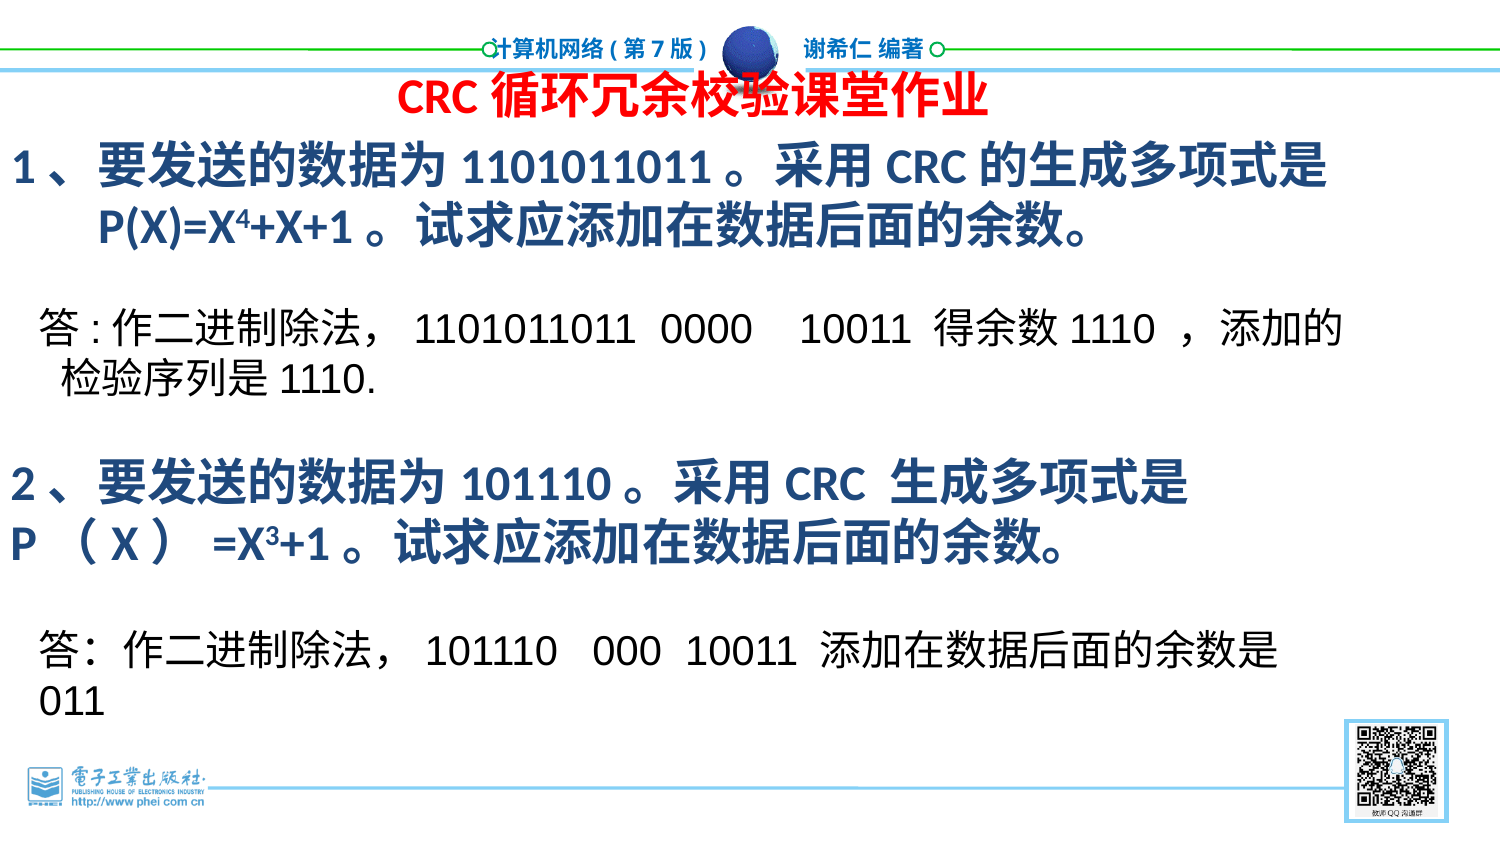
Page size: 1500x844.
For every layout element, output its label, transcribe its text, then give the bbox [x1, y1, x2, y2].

text_box 答：作二进制除法，101110 000 10011 添加在数据后面的余数是011 [24, 616, 1357, 732]
picture [1355, 724, 1438, 817]
text_box 2、要发送的数据为101110。采用CRC 生成多项式是P（X）=X3+1。试求应添加在数据后面的余数。 [0, 443, 1273, 579]
text_box CRC循环冗余校验课堂作业 1、要发送的数据为1101011011。采用CRC的生成多项式是P(X)=X4+X+1。试求应添加在数据后面的余数。 [0, 56, 1482, 313]
picture [23, 764, 208, 809]
text_box 答:作二进制除法，1101011011 0000 10011 得余数1110 ，添加的检验序列是1110. [0, 294, 1392, 425]
picture [720, 24, 780, 56]
